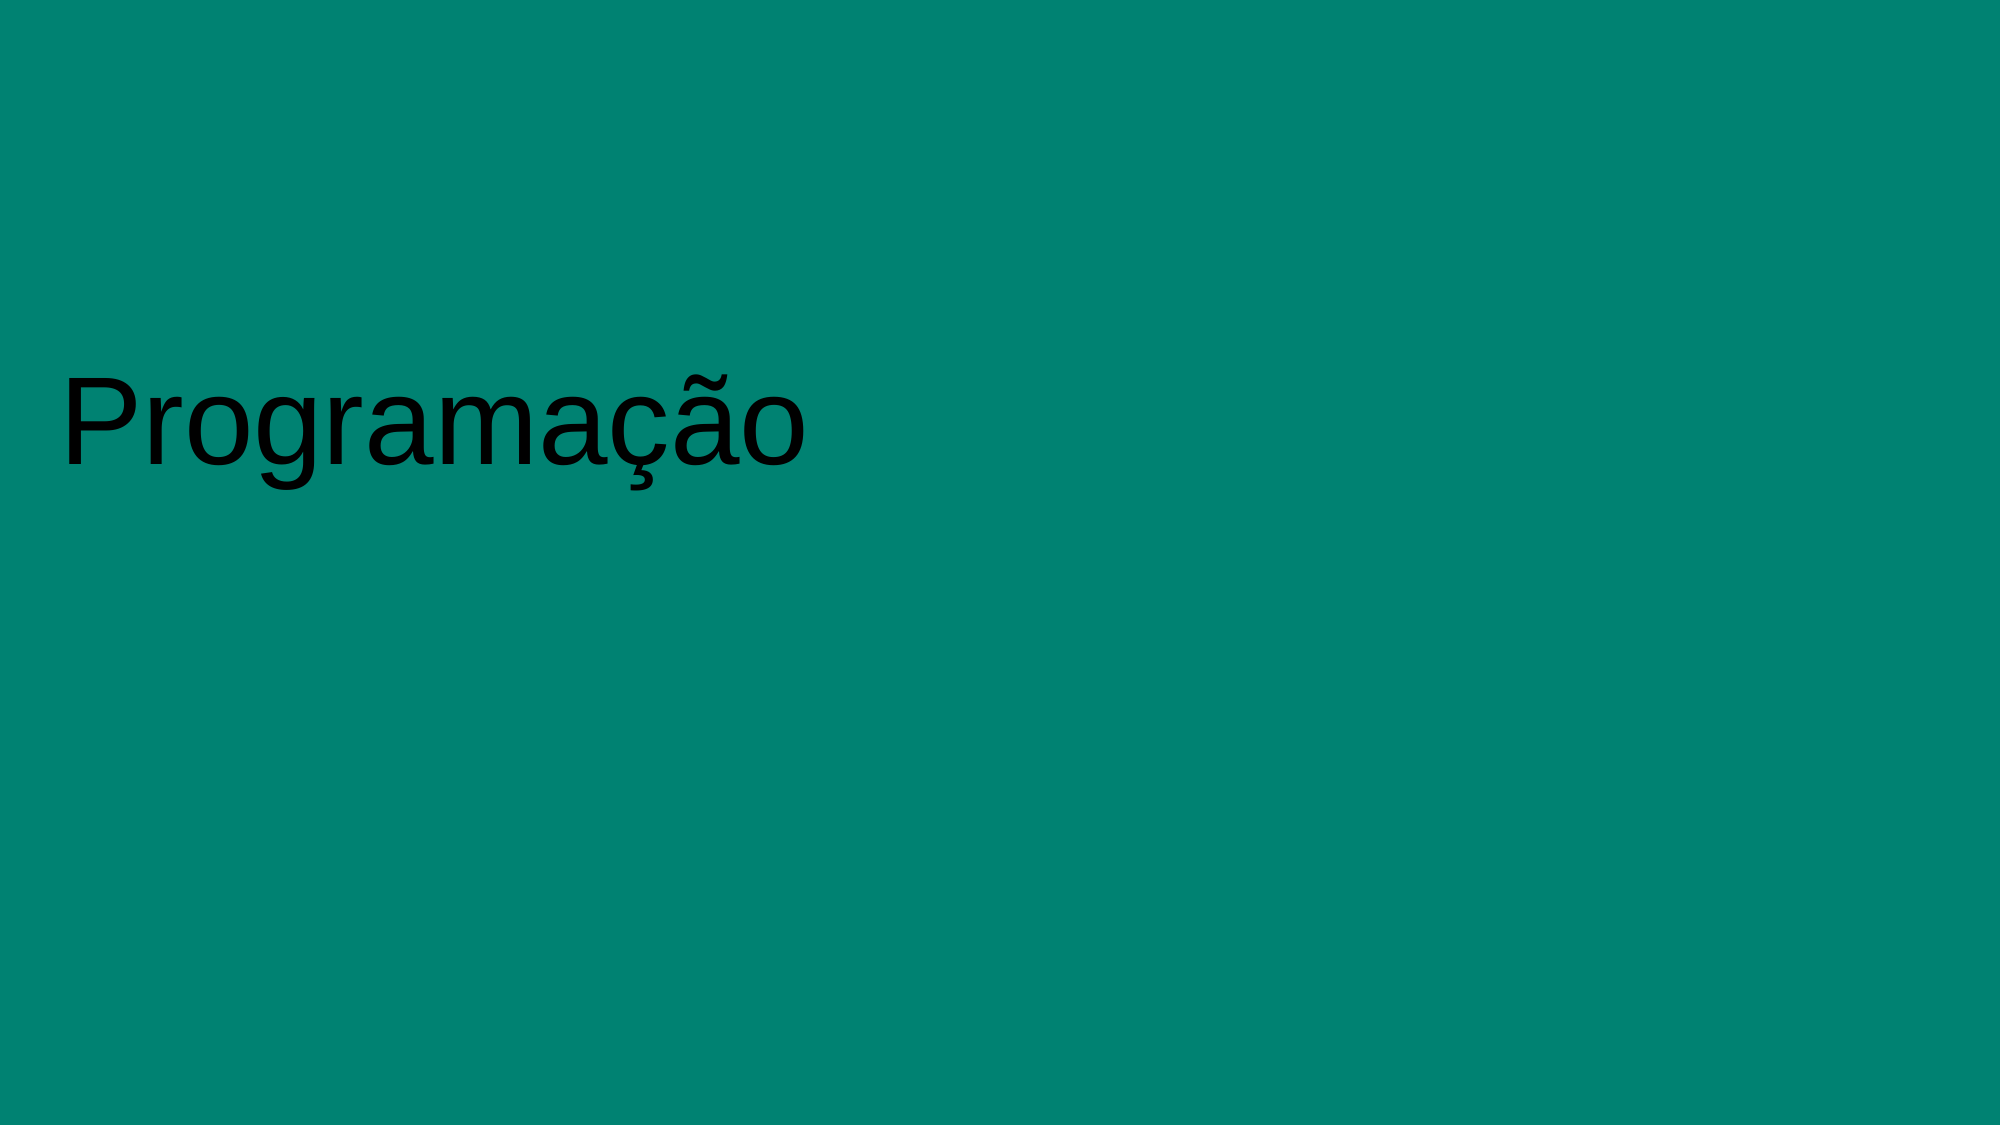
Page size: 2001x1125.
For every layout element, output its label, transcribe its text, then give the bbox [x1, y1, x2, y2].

title Programação [44, 341, 1956, 637]
